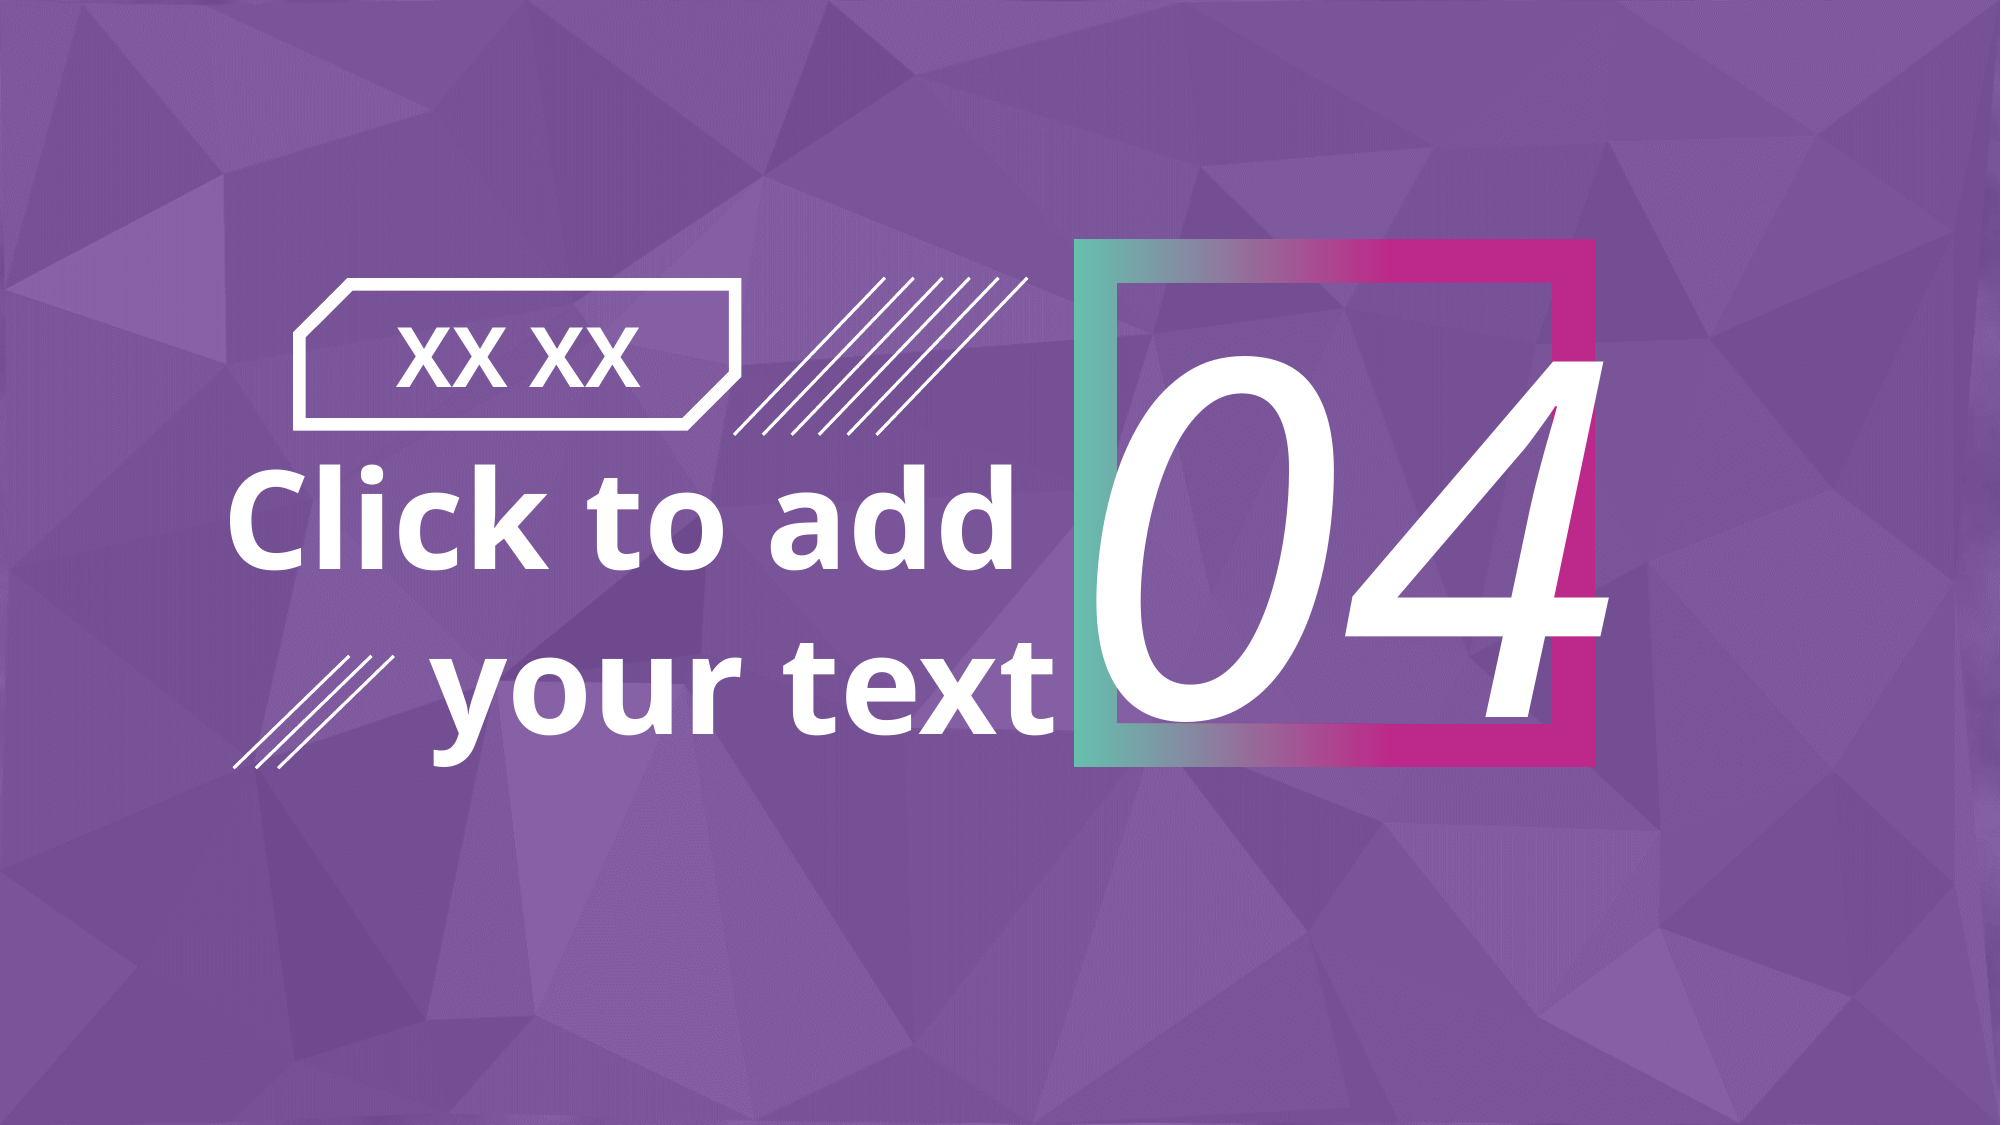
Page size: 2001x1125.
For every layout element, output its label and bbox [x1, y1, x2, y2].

text_box [238, 651, 389, 773]
list [0, 0, 2000, 1125]
text_box [825, 271, 1021, 441]
text_box [740, 271, 825, 441]
text_box [1027, 211, 1660, 826]
